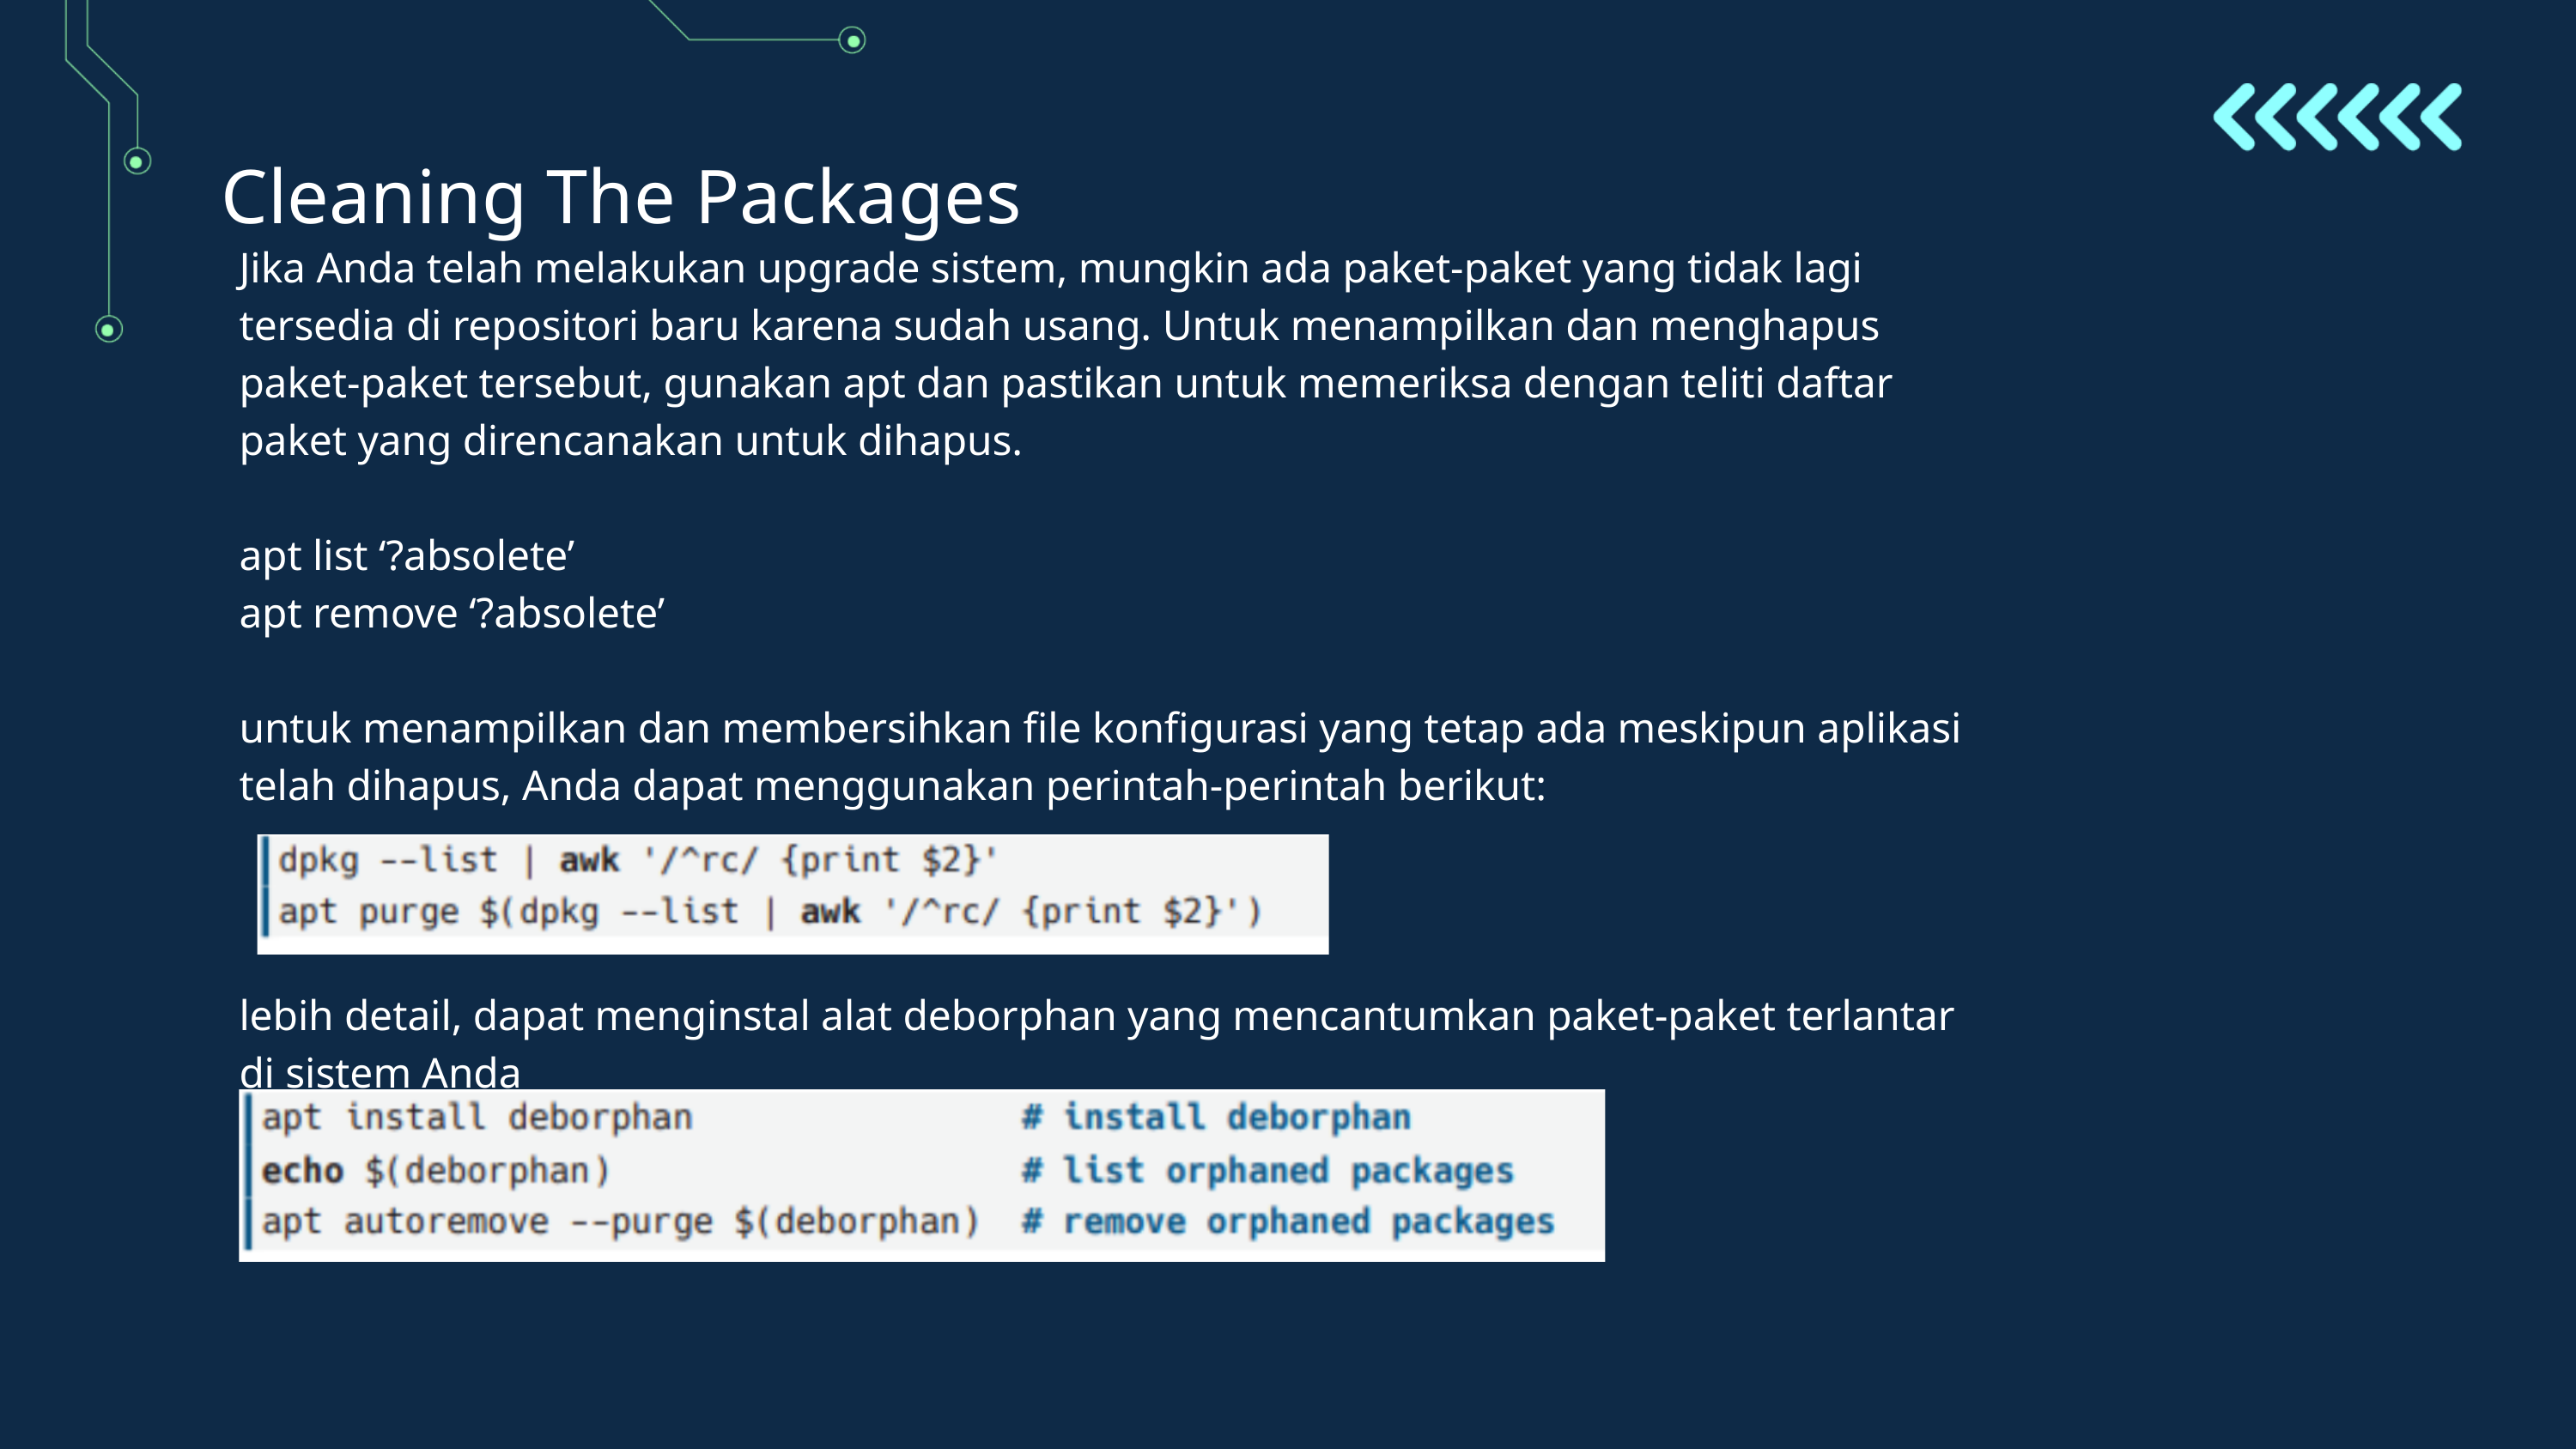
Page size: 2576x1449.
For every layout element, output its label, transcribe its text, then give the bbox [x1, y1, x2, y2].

text_box Jika Anda telah melakukan upgrade sistem, mungkin ada paket-paket yang tidak lagi tersedia di repositori baru karena sudah usang. Untuk menampilkan dan menghapus paket-paket tersebut, gunakan apt dan pastikan untuk memeriksa dengan teliti daftar paket yang direncanakan untuk dihapus. apt list ‘?absolete’ apt remove ‘?absolete’ untuk menampilkan dan membersihkan file konfigurasi yang tetap ada meskipun aplikasi telah dihapus, Anda dapat menggunakan perintah-perintah berikut: lebih detail, dapat menginstal alat deborphan yang mencantumkan paket-paket terlantar di sistem Anda [239, 233, 1970, 1211]
text_box [62, 0, 152, 348]
text_box Cleaning The Packages [221, 149, 1661, 239]
text_box [239, 1089, 1606, 1262]
text_box [257, 834, 1329, 955]
text_box [2213, 83, 2463, 152]
text_box [435, 0, 871, 58]
